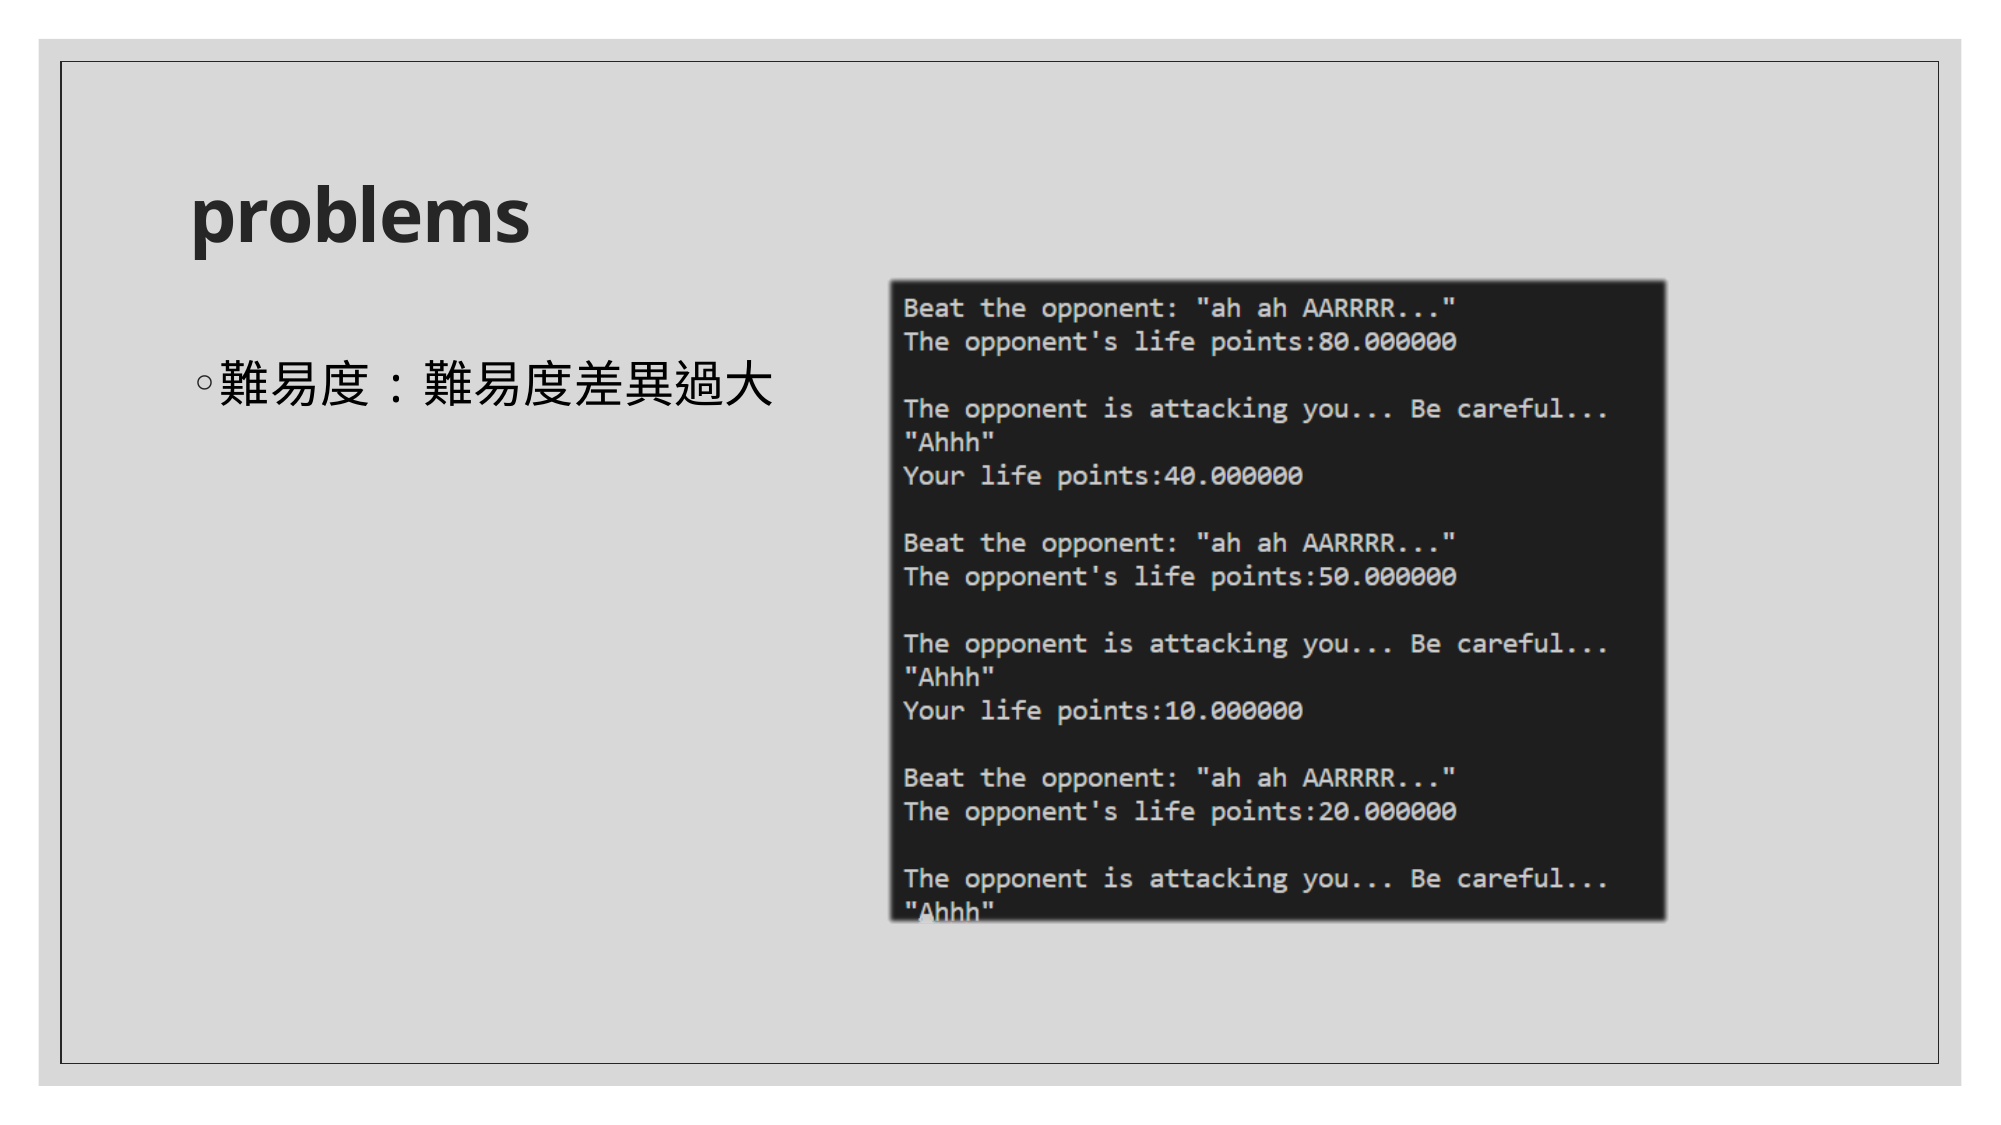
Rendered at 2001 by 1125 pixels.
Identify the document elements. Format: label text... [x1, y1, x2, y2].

list 難易度:難易度差異過大 [174, 345, 399, 977]
picture [405, 0, 2000, 1125]
title problems [174, 105, 399, 331]
